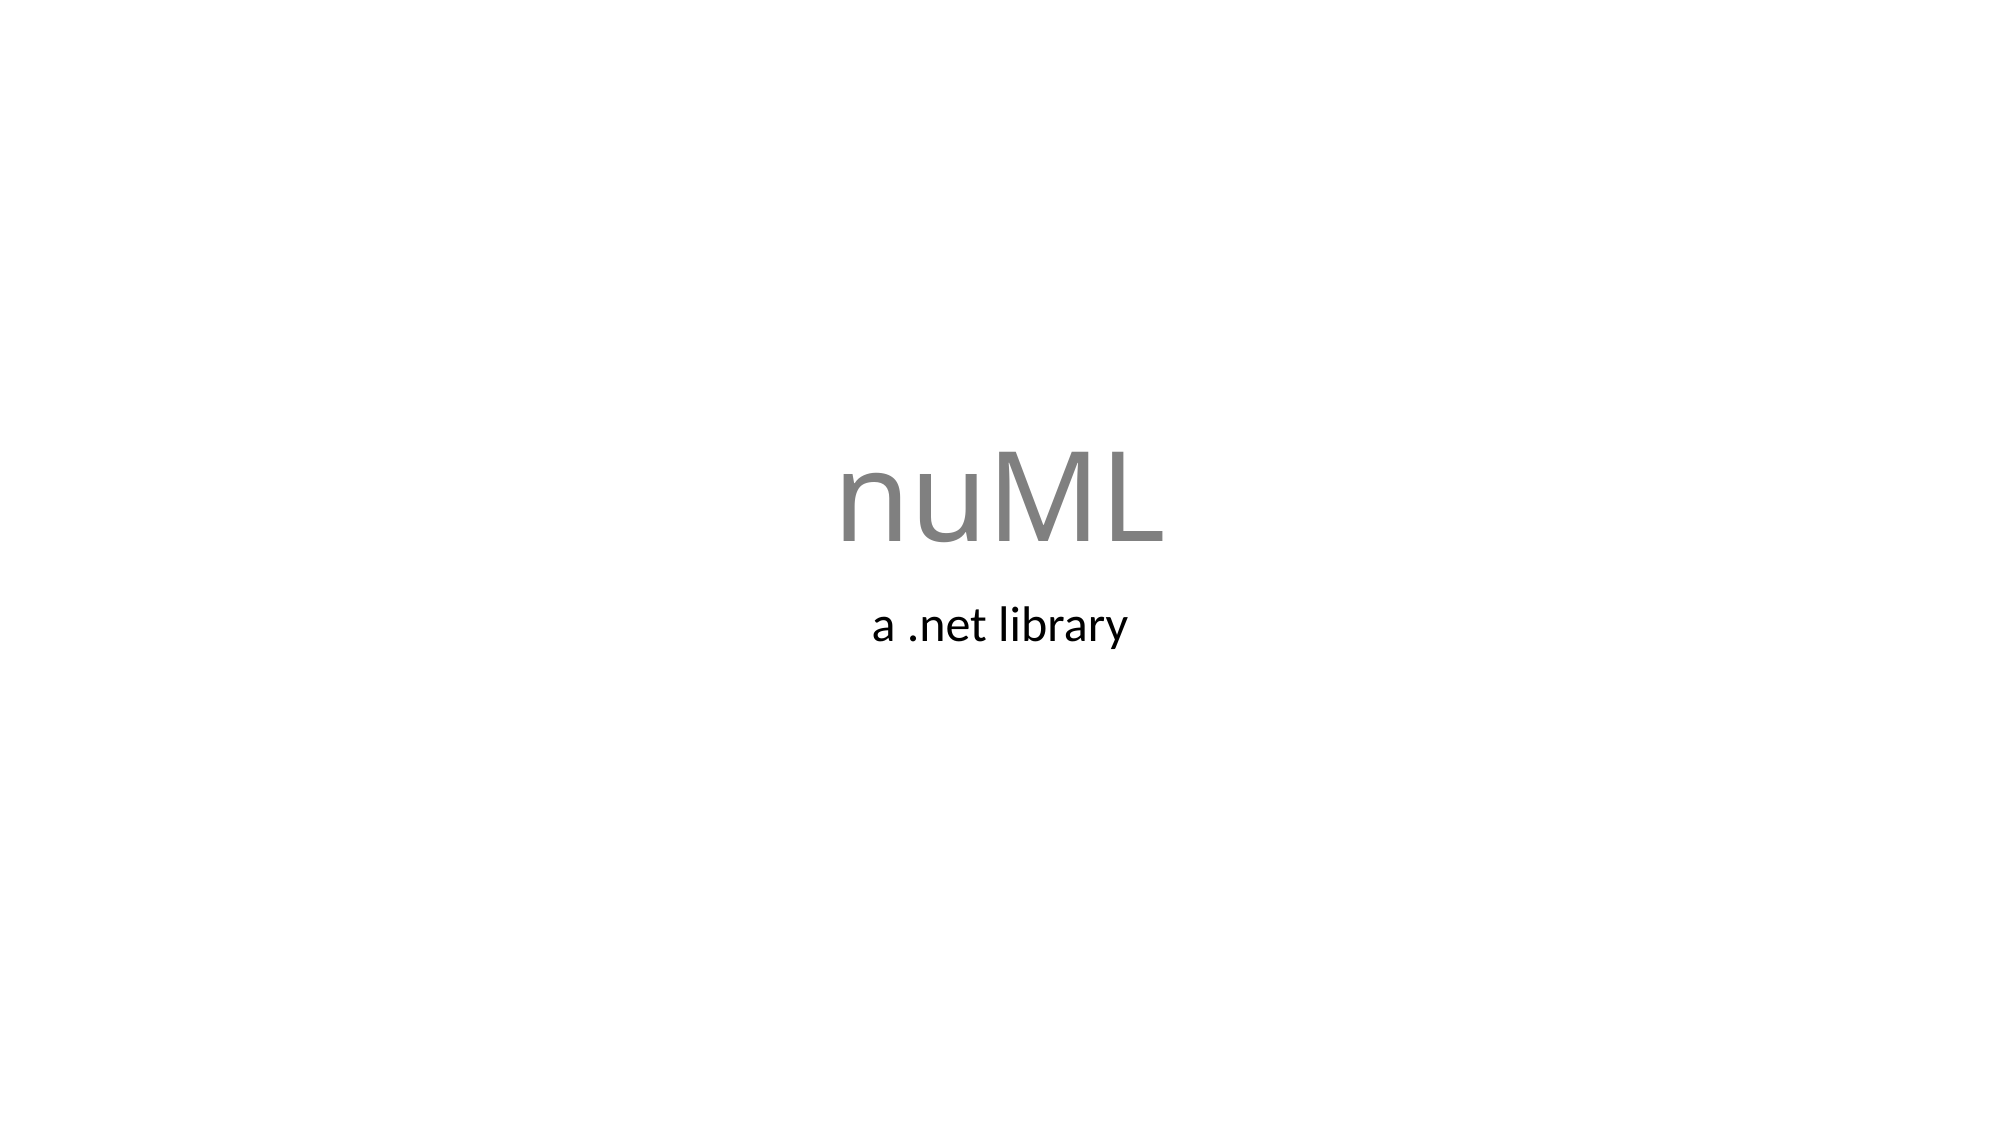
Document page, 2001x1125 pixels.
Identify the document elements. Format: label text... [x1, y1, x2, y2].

title nuML [249, 184, 1750, 576]
subtitle a .net library [249, 590, 1750, 863]
